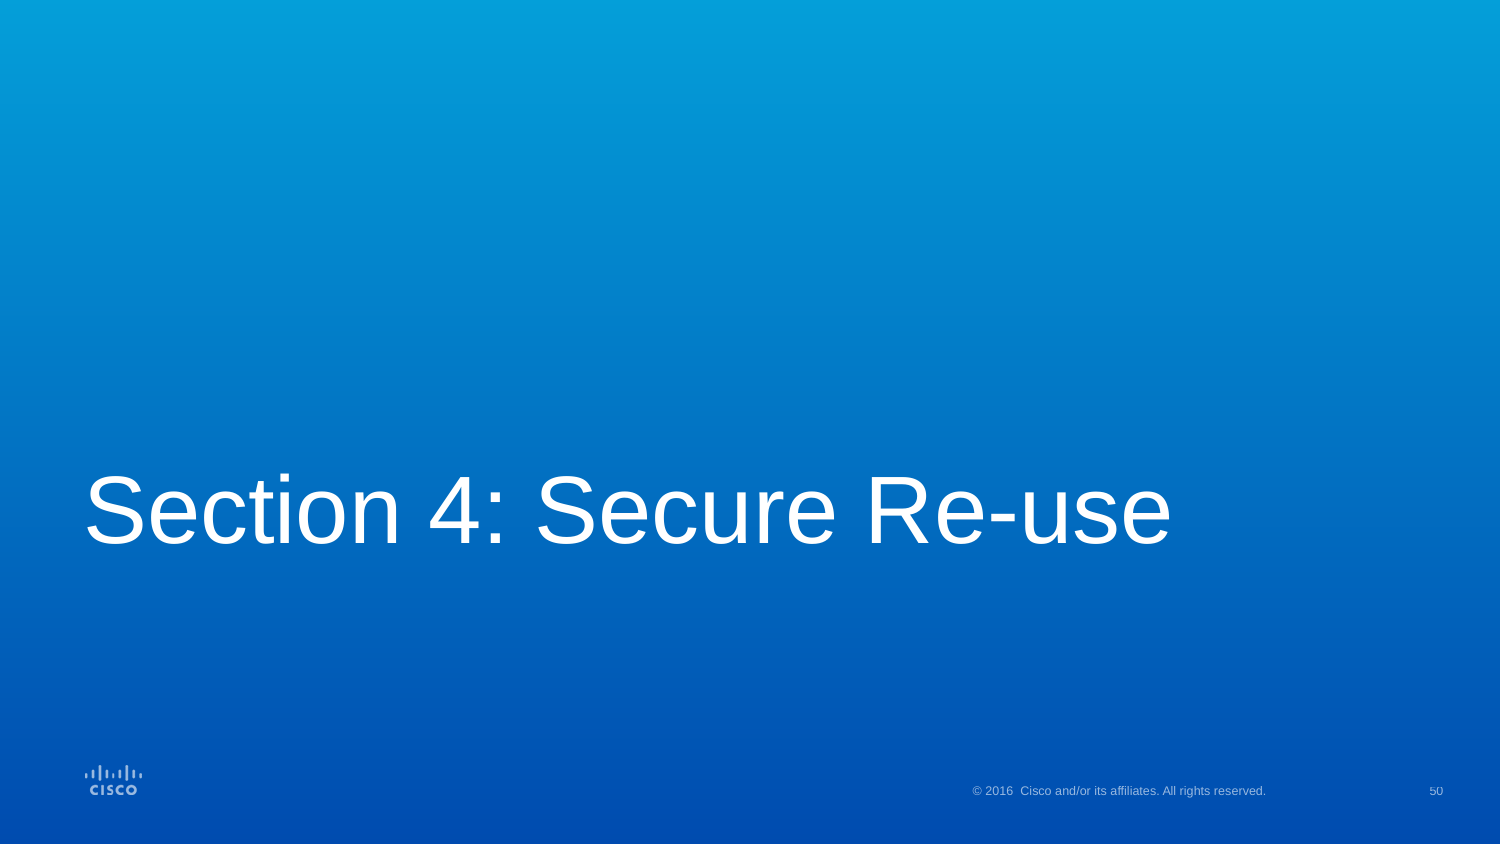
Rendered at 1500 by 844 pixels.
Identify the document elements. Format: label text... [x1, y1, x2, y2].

title Section 4: Secure Re-use [68, 150, 1348, 572]
